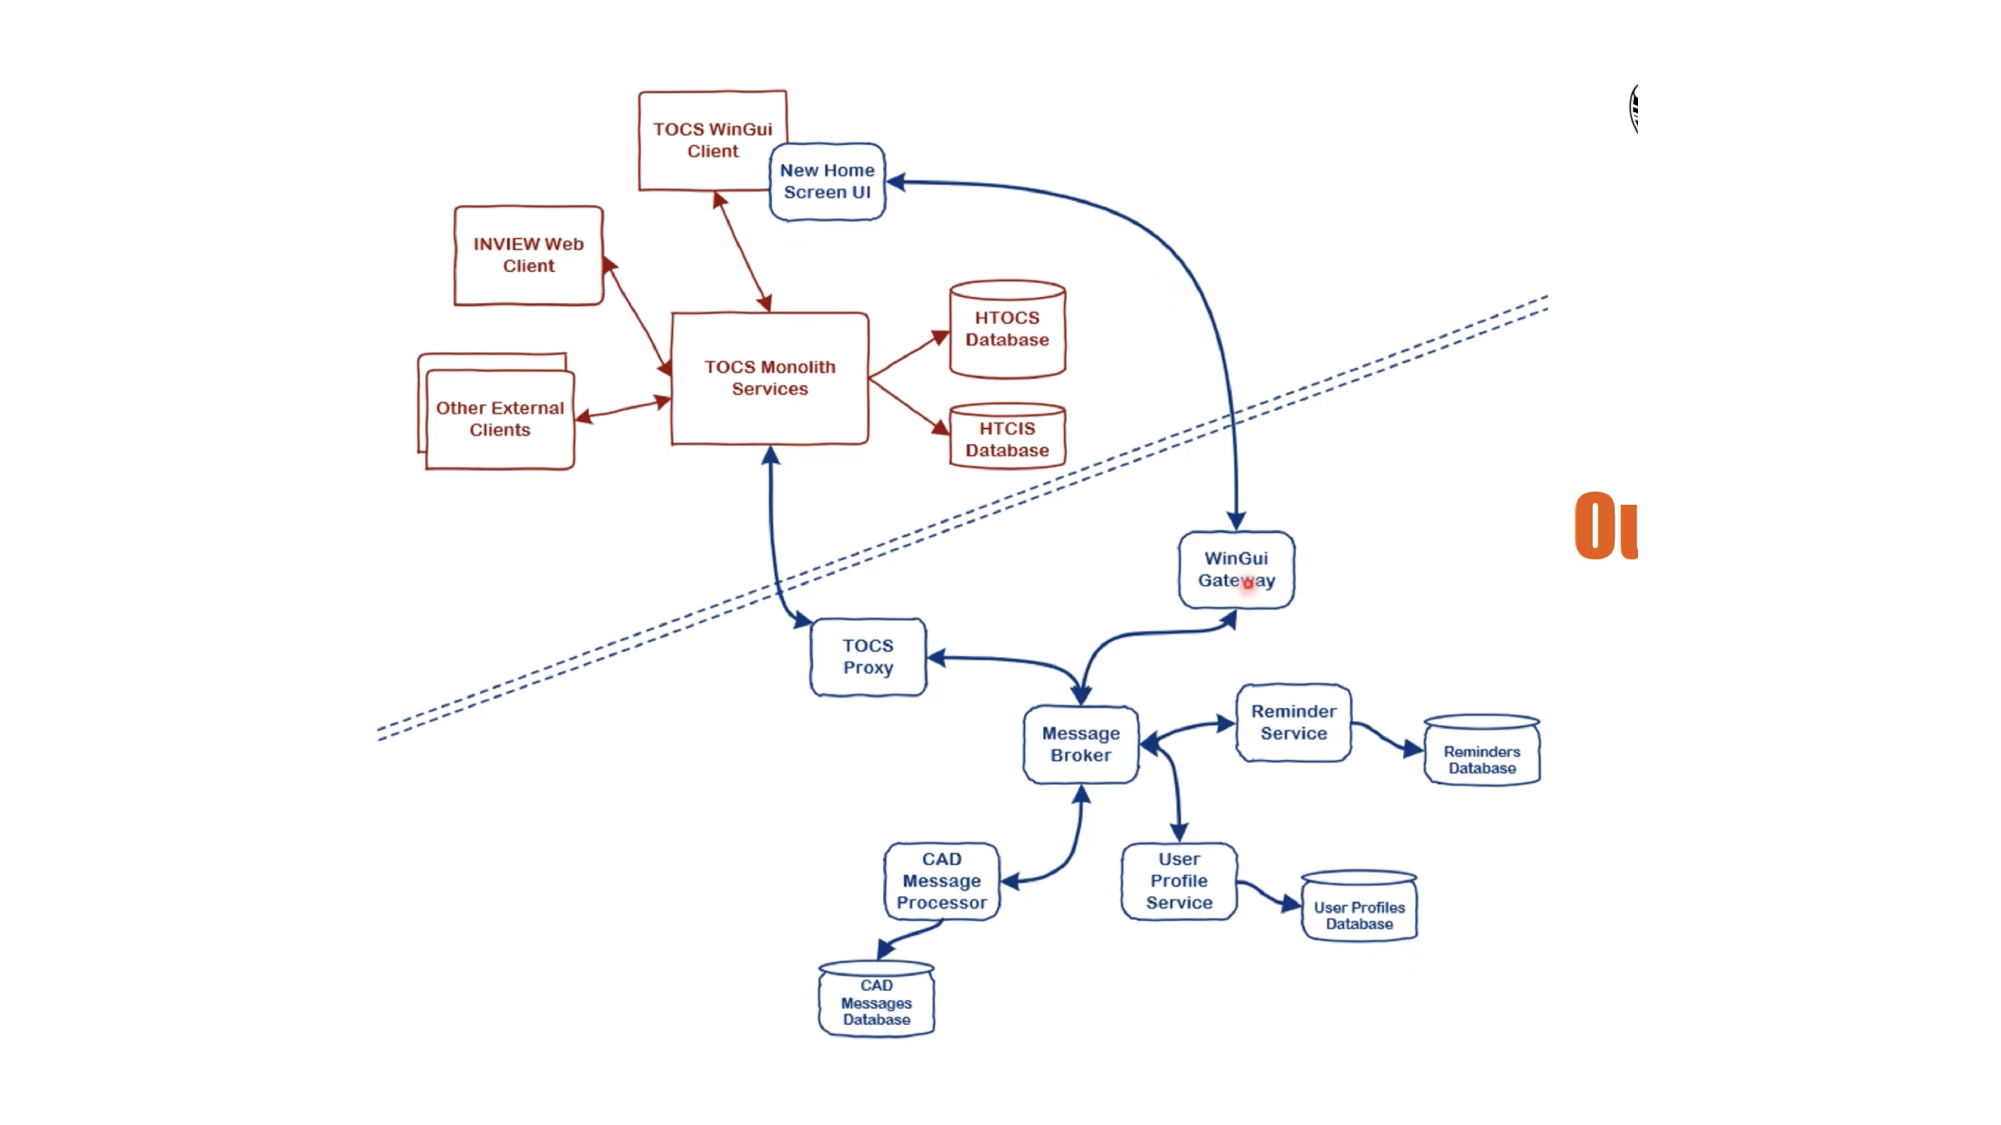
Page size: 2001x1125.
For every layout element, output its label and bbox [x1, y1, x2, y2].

picture [361, 68, 1638, 1057]
